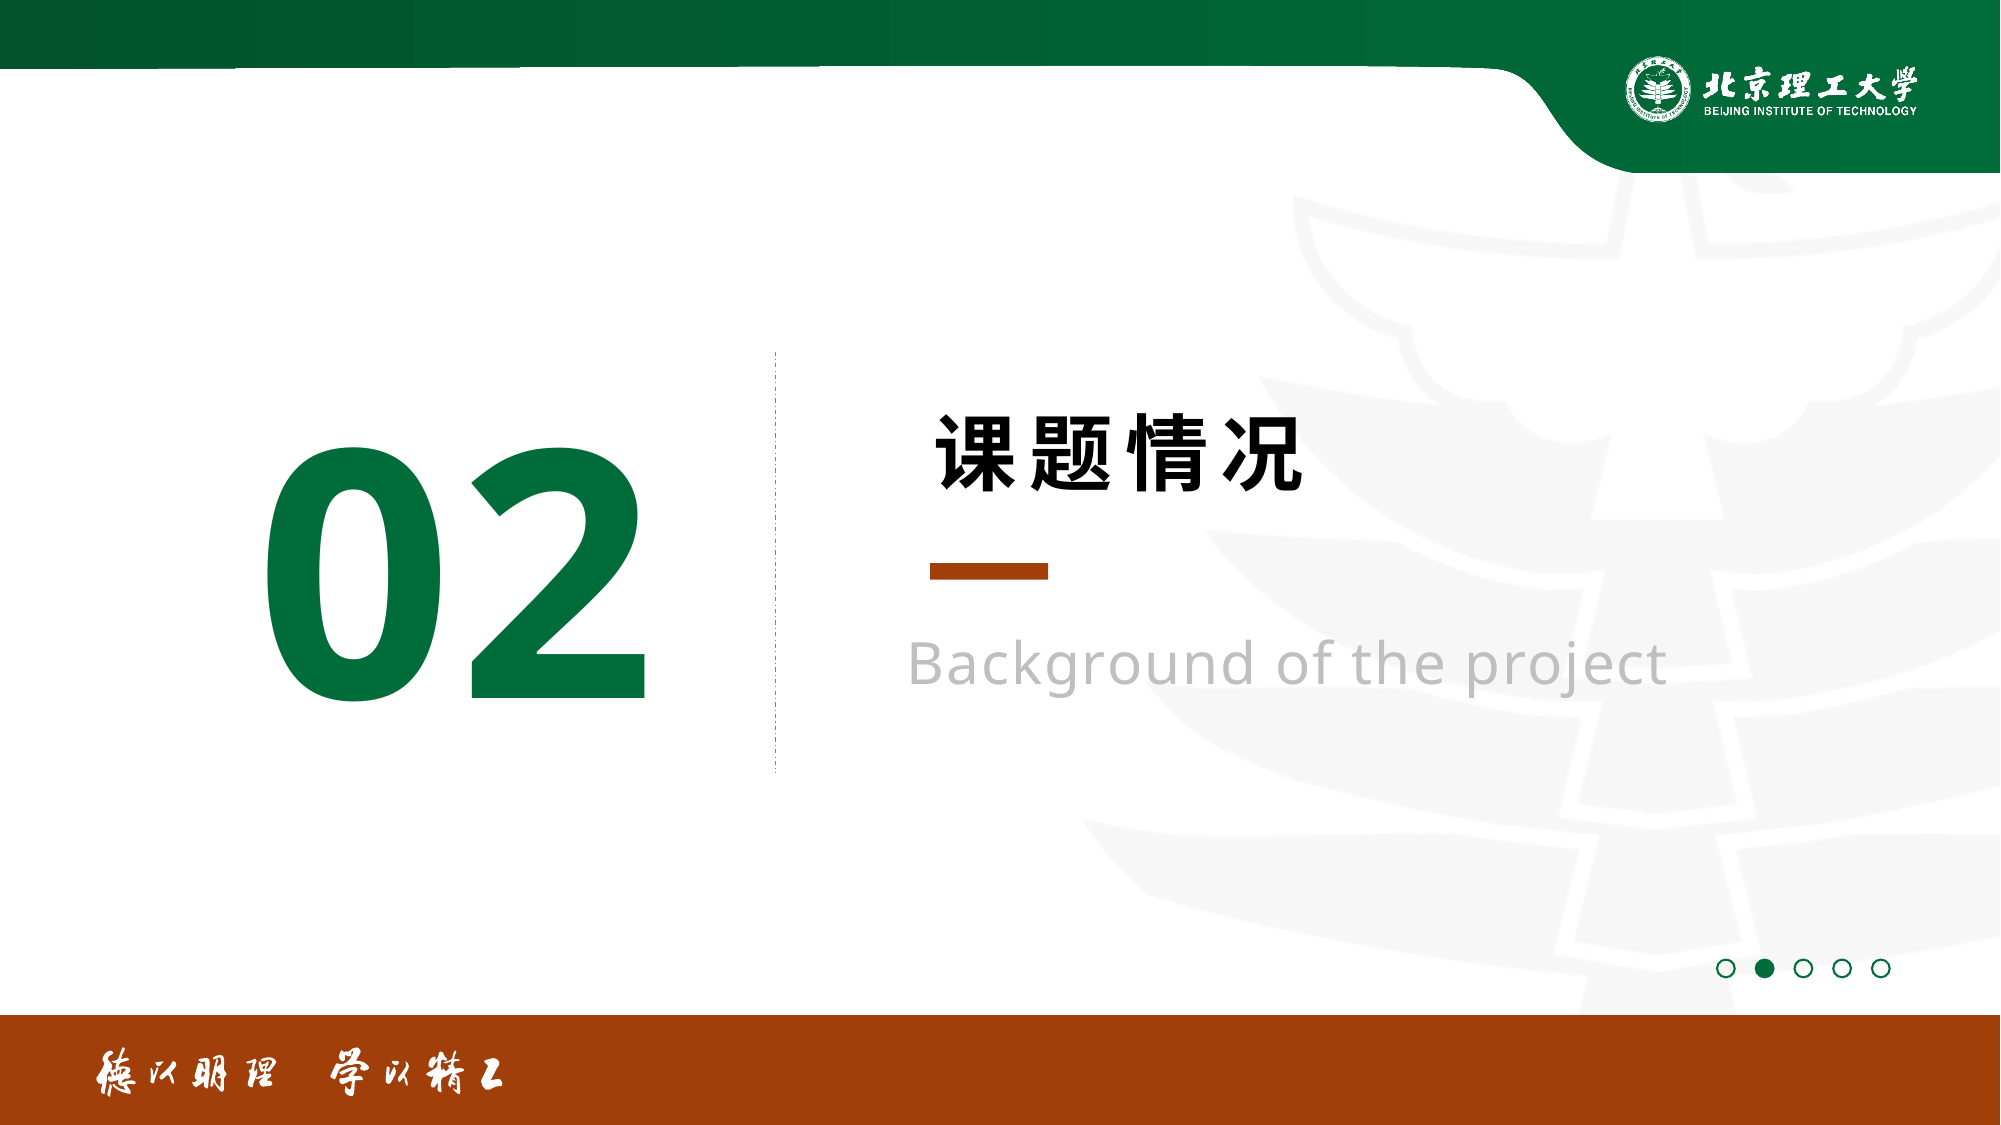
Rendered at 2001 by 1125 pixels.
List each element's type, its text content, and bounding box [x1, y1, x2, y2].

text_box 02 [240, 345, 672, 776]
picture [1081, 0, 2001, 1110]
text_box [929, 562, 1049, 581]
text_box Background of the project [892, 619, 1685, 705]
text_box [1716, 959, 1890, 978]
text_box 课题情况 [919, 393, 1320, 509]
picture [1606, 40, 1939, 134]
